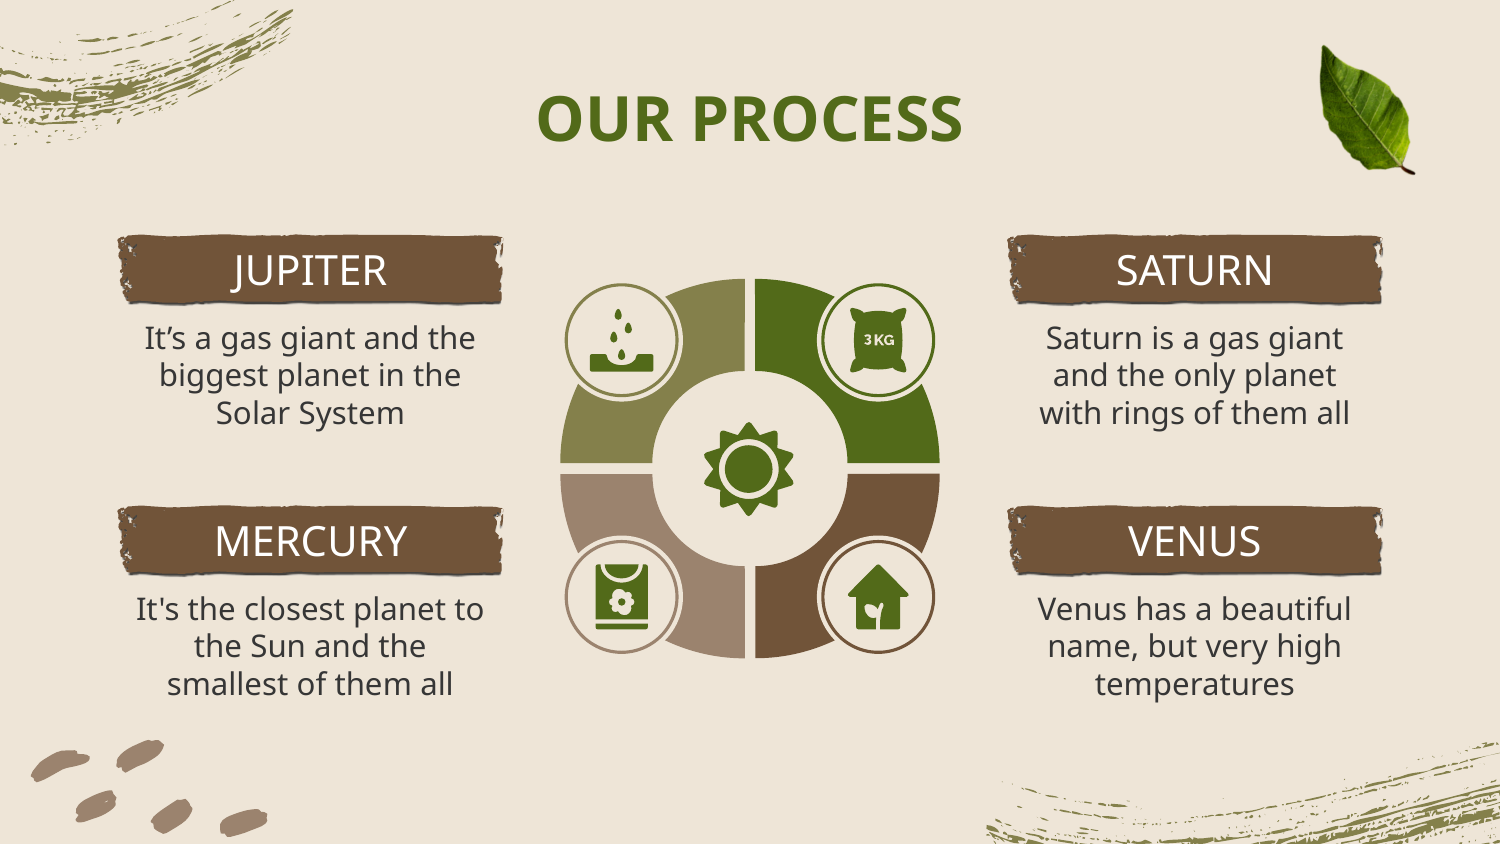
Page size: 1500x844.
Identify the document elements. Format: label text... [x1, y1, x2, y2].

text_box [1007, 234, 1383, 250]
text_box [595, 564, 649, 630]
text_box [117, 234, 504, 250]
text_box [122, 559, 502, 574]
text_box Venus has a beautiful name, but very high temperatures [1006, 583, 1383, 707]
text_box Saturn is a gas giant and the only planet with rings of them all [1006, 312, 1383, 436]
title OUR PROCESS [124, 69, 1302, 164]
text_box It’s a gas giant and the biggest planet in the Solar System [117, 312, 504, 436]
text_box VENUS [1006, 521, 1383, 559]
text_box [1012, 559, 1381, 574]
text_box [1007, 505, 1383, 521]
text_box SATURN [1006, 250, 1383, 288]
text_box It's the closest planet to the Sun and the smallest of them all [117, 583, 504, 707]
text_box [589, 308, 654, 372]
text_box JUPITER [117, 250, 504, 288]
text_box [117, 505, 504, 521]
text_box [122, 288, 502, 303]
text_box [1012, 288, 1381, 303]
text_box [559, 278, 940, 659]
text_box MERCURY [117, 521, 504, 559]
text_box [703, 421, 795, 517]
picture [1279, 37, 1448, 195]
